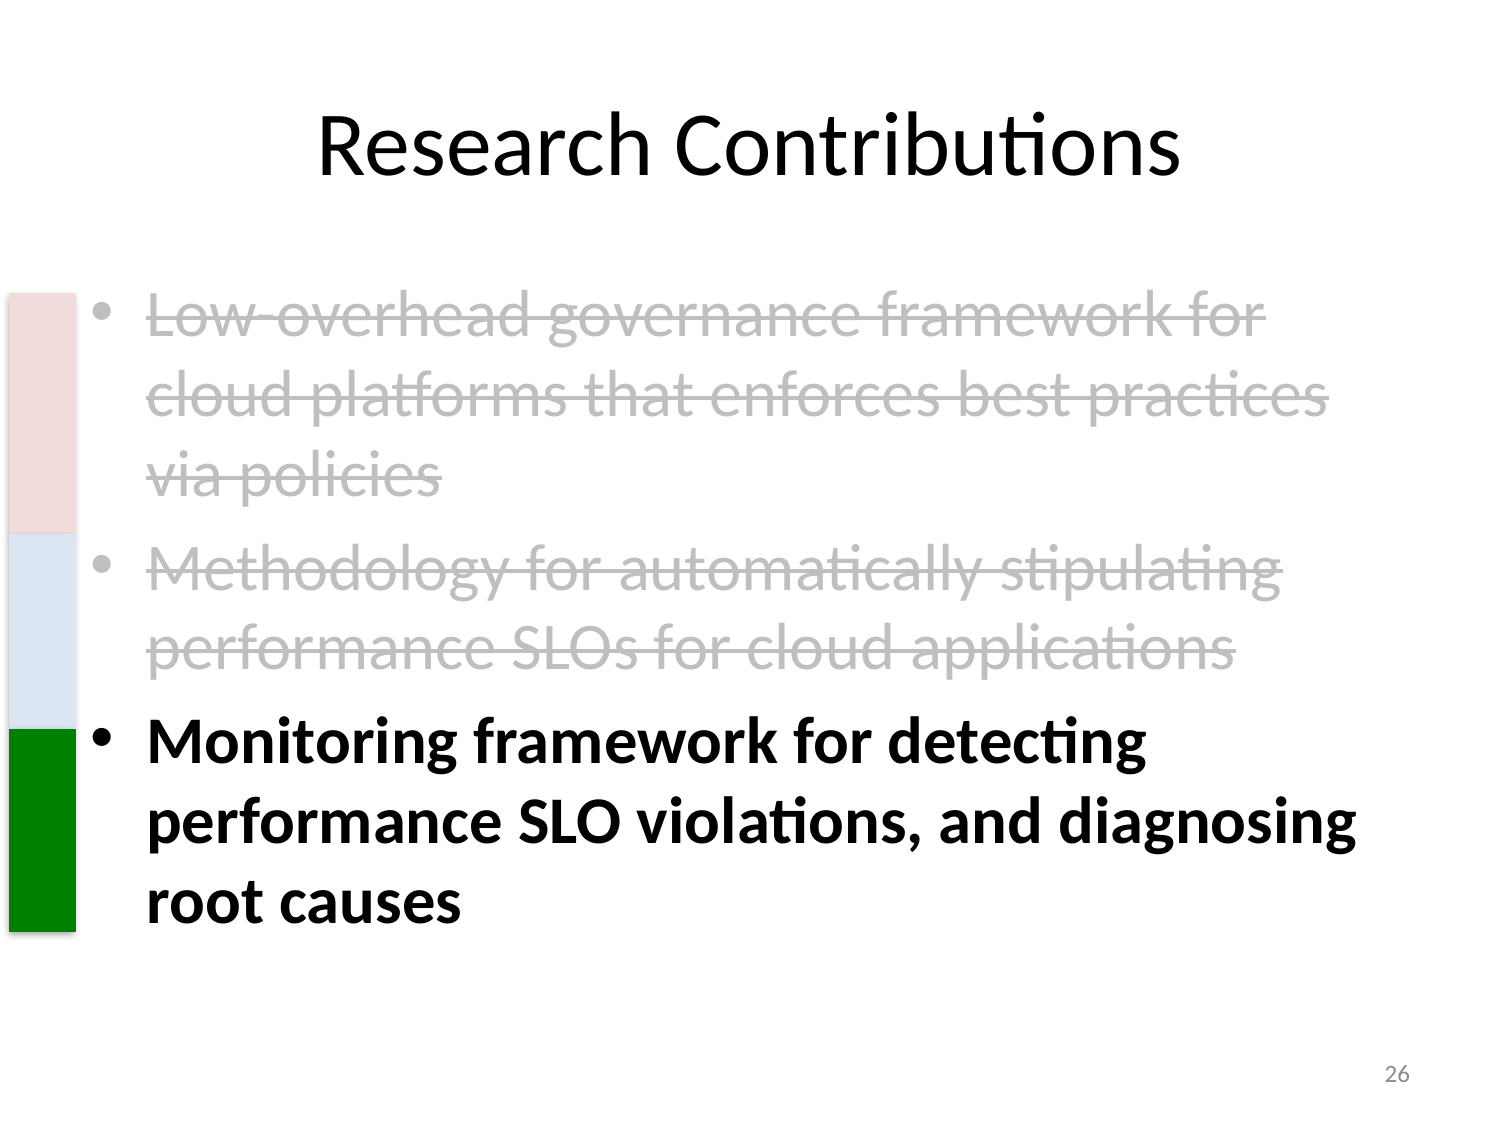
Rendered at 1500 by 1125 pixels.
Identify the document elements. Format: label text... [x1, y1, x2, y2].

text_box [9, 729, 76, 932]
text_box [9, 293, 76, 534]
title Research Contributions [75, 45, 1425, 233]
list Low-overhead governance framework for cloud platforms that enforces best practices via policies Methodology for automatically stipulating performance SLOs for cloud applications Monitoring framework for detecting performance SLO violations, and diagnosing root causes [75, 262, 1425, 1005]
slide_number 26 [1074, 1042, 1425, 1103]
text_box [9, 534, 76, 729]
